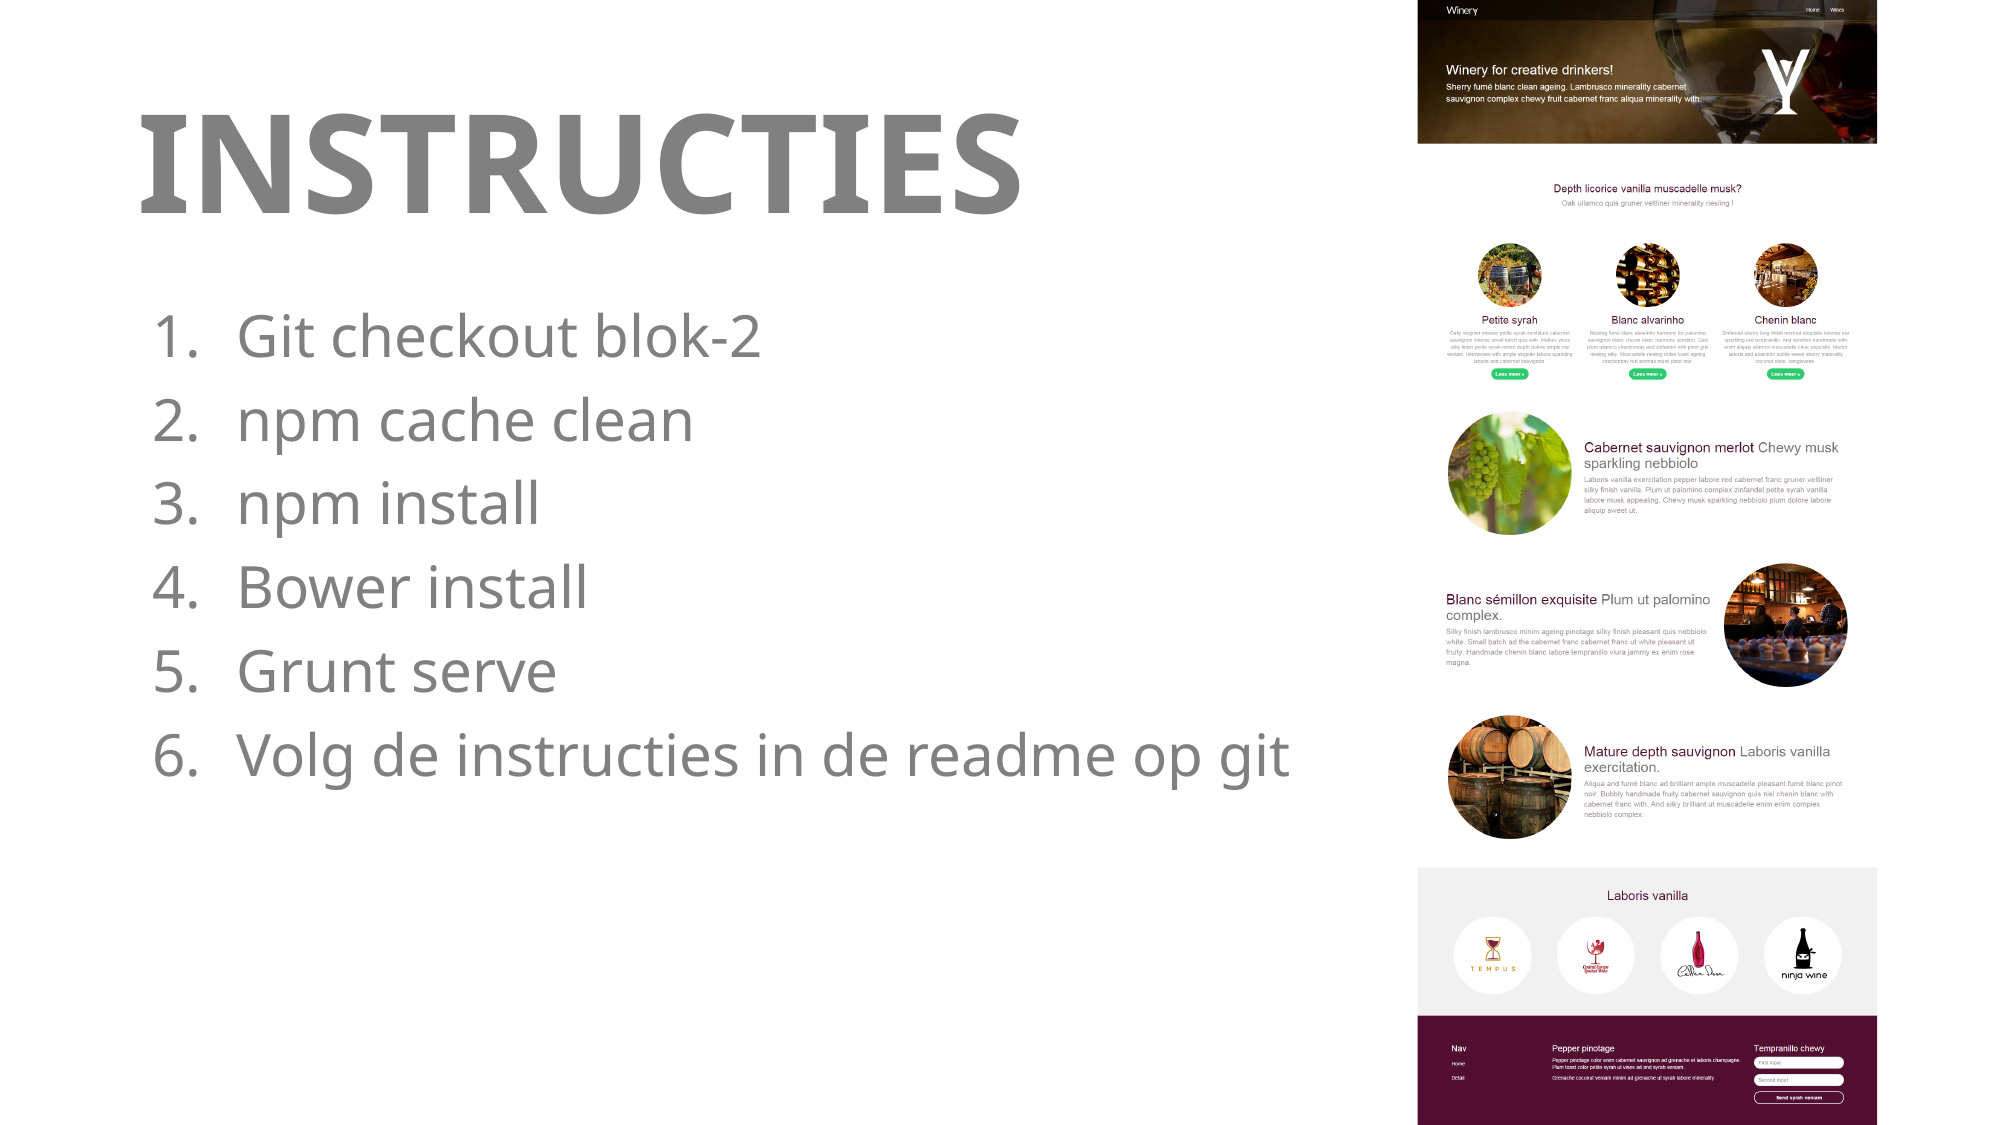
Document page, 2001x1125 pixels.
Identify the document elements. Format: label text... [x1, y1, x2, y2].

title INSTRUCTIES [137, 59, 1417, 278]
list Git checkout blok-2 npm cache clean npm install Bower install Grunt serve Volg de instructies in de readme op git [137, 299, 1417, 1014]
picture [1417, 0, 1878, 1125]
